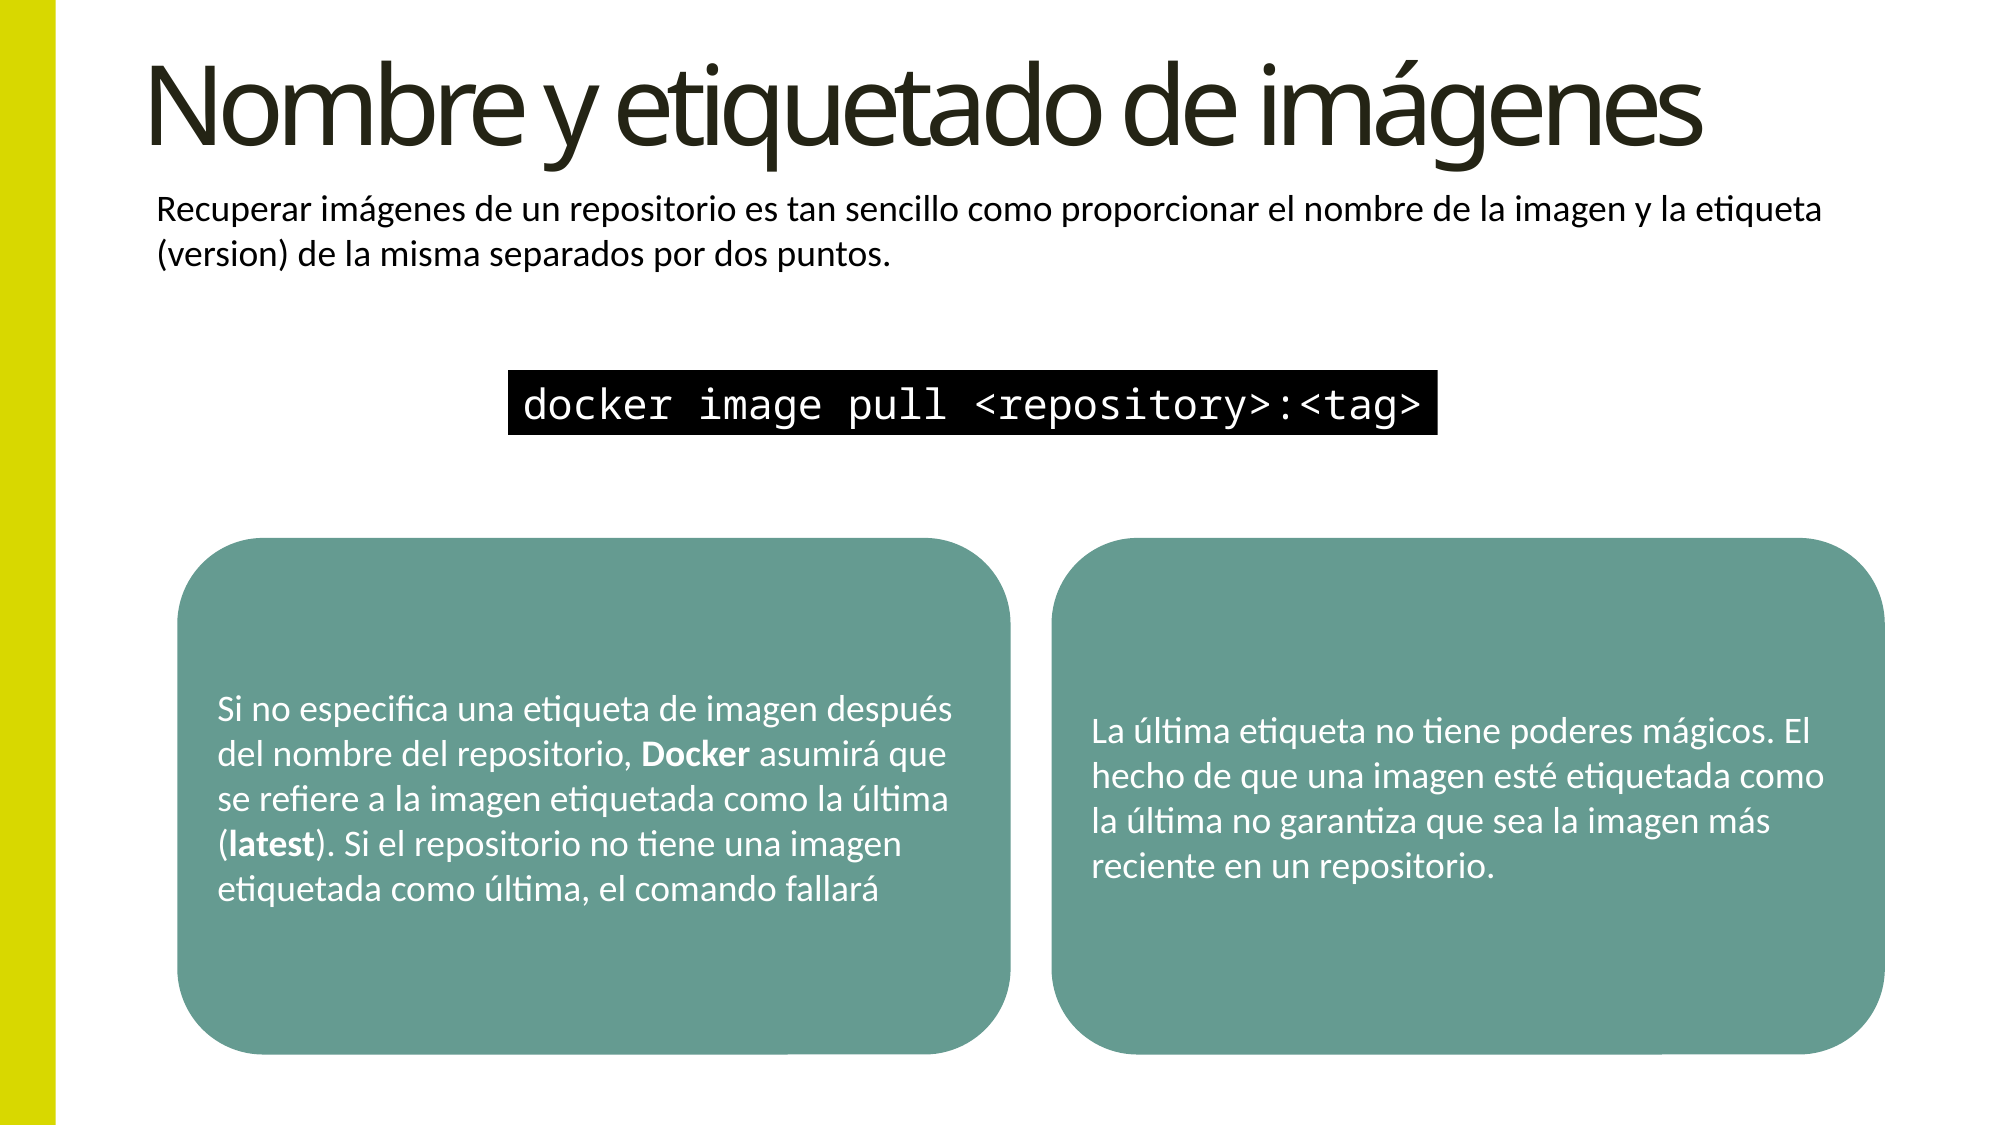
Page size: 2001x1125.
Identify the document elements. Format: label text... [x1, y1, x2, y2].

title Nombre y etiquetado de imágenes [141, 0, 1946, 177]
text_box Recuperar imágenes de un repositorio es tan sencillo como proporcionar el nombre de la imagen y la etiqueta (version) de la misma separados por dos puntos. [141, 176, 1885, 282]
text_box La última etiqueta no tiene poderes mágicos. El hecho de que una imagen esté etiquetada como la última no garantiza que sea la imagen más reciente en un repositorio. [1051, 537, 1886, 1056]
text_box Si no especifica una etiqueta de imagen después del nombre del repositorio, Docker asumirá que se refiere a la imagen etiquetada como la última (latest). Si el repositorio no tiene una imagen etiquetada como última, el comando fallará [176, 537, 1012, 1056]
text_box docker image pull <repository>:<tag> [508, 370, 1438, 435]
text_box [0, 0, 56, 1125]
